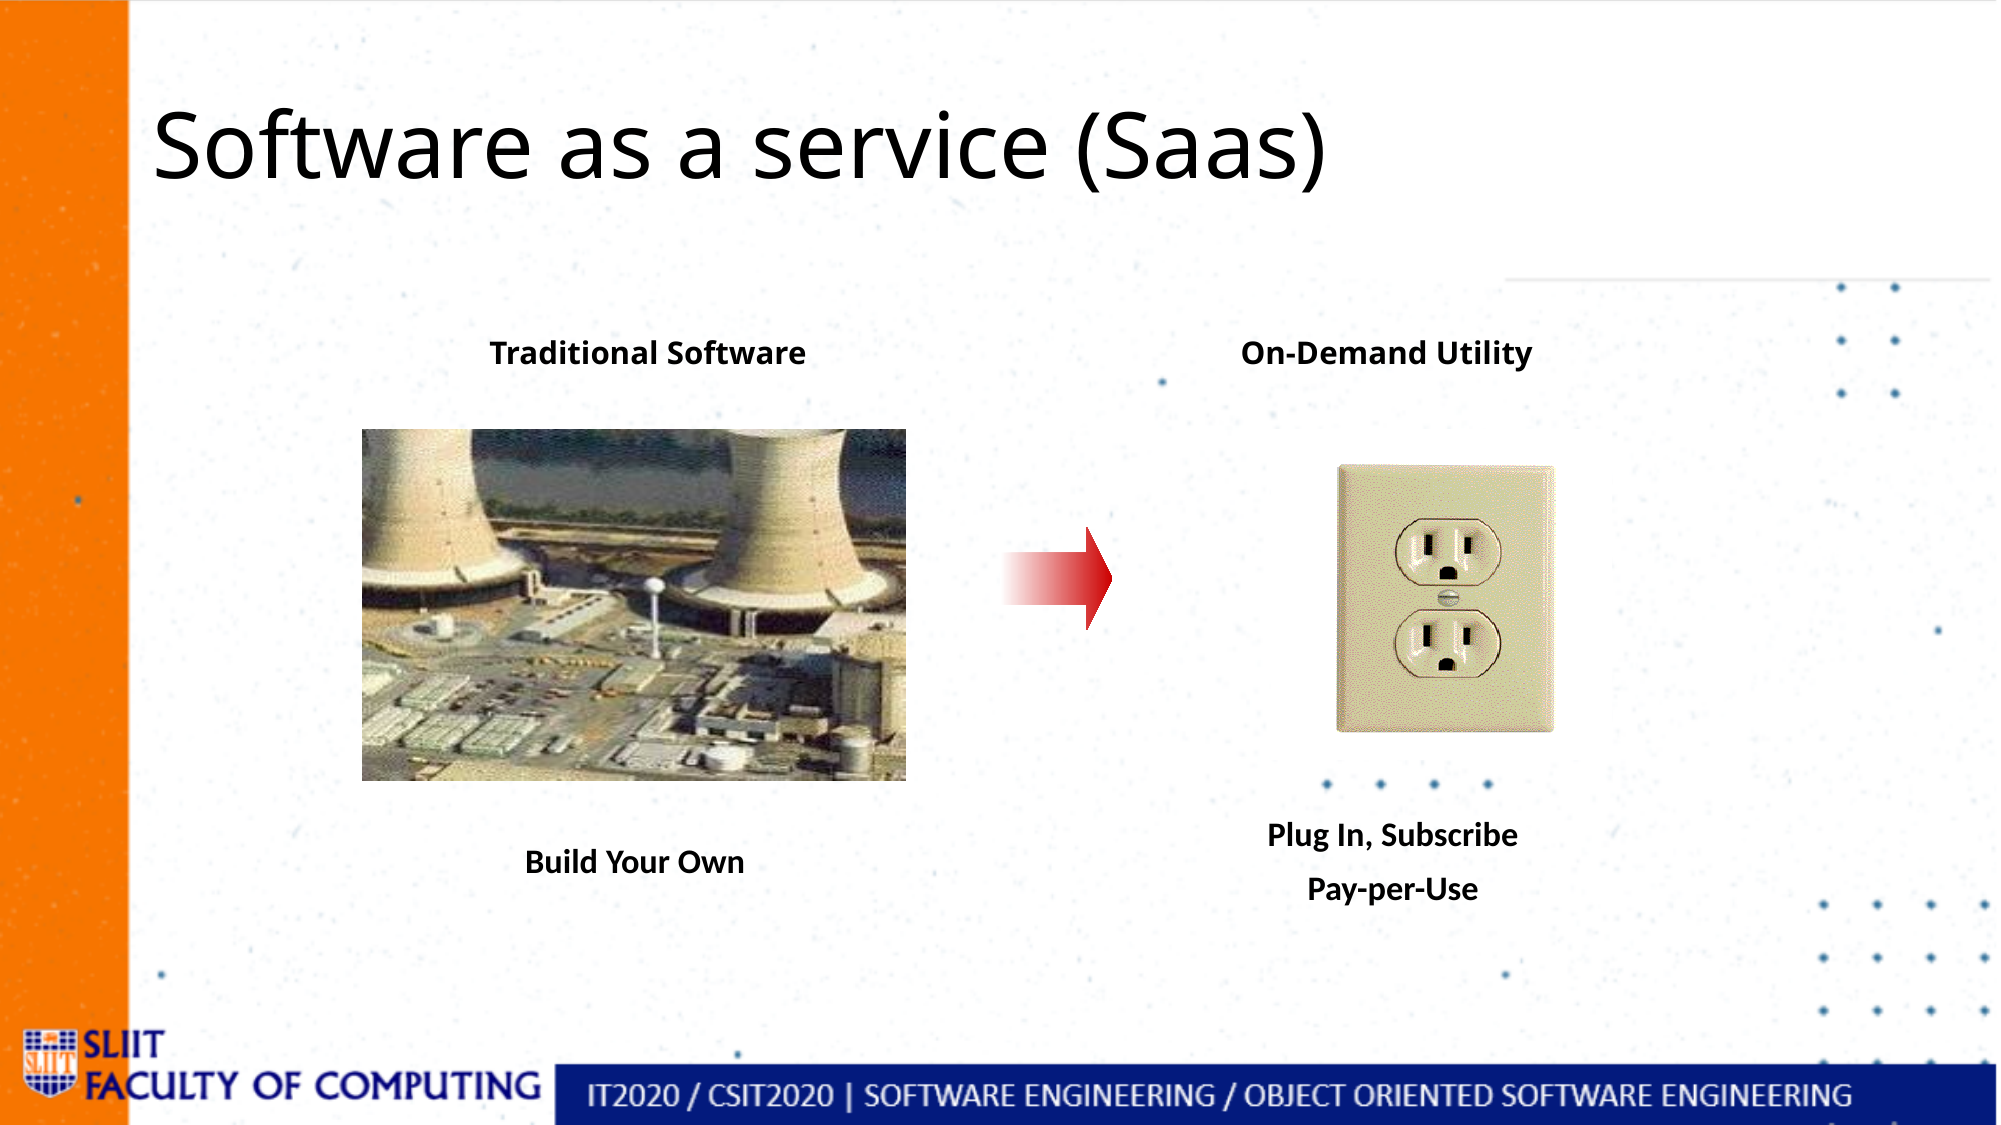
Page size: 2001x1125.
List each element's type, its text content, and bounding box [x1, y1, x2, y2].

text_box Plug In, Subscribe Pay-per-Use [1118, 792, 1669, 917]
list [1271, 429, 1612, 760]
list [362, 429, 906, 781]
text_box [999, 527, 1113, 631]
picture [0, 0, 2001, 1125]
text_box On-Demand Utility [1118, 314, 1656, 378]
title Software as a service (Saas) [137, 59, 1863, 238]
text_box Build Your Own [326, 819, 952, 894]
text_box Traditional Software [385, 314, 911, 378]
